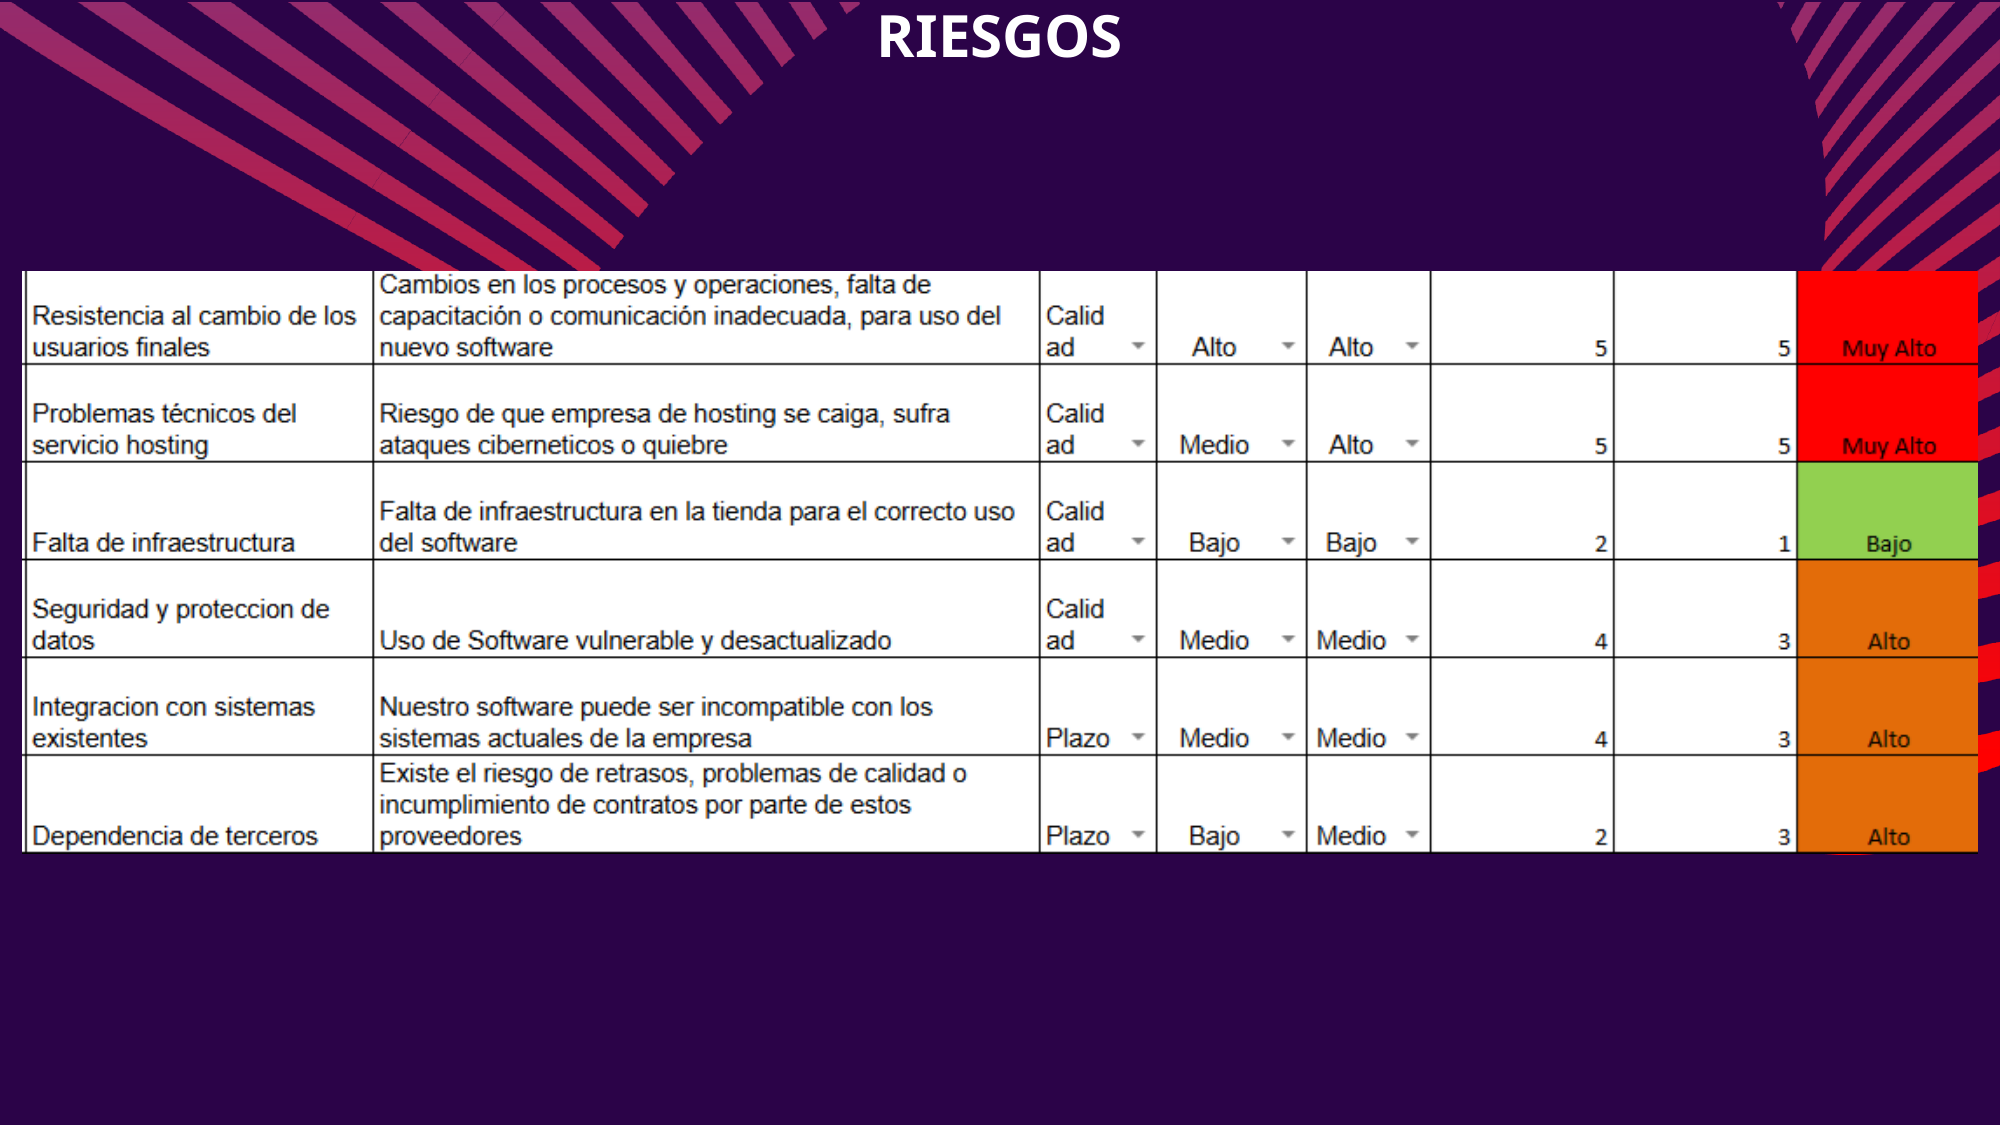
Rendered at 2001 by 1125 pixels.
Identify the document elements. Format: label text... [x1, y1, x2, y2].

title RIESGOS [523, 0, 1477, 163]
picture [0, 0, 2000, 1125]
